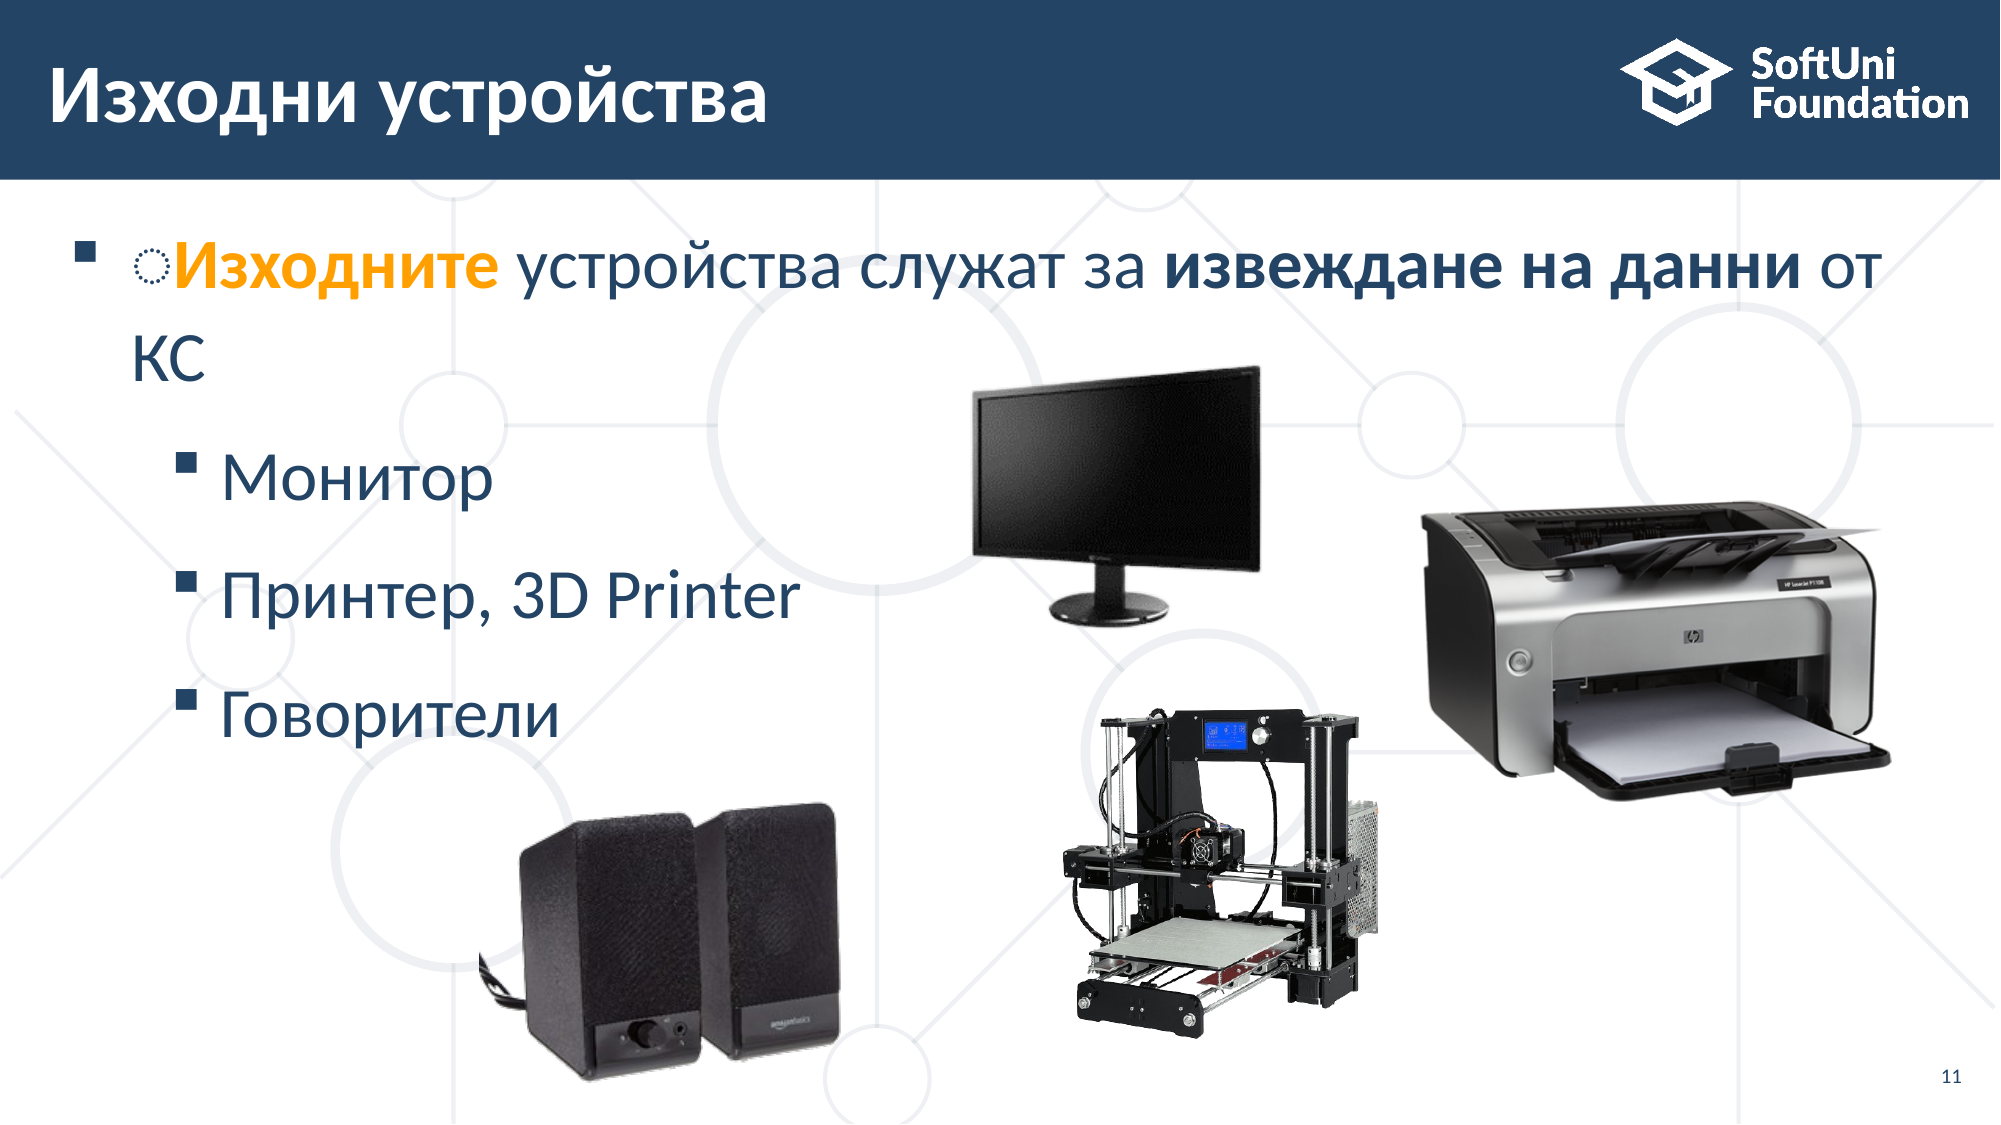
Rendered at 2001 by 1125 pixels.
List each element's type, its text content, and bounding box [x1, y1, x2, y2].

picture [916, 350, 1287, 635]
picture [1619, 38, 1968, 126]
picture [1043, 687, 1406, 1050]
slide_number 11 [1897, 1049, 1968, 1101]
list ͏Изходните устройства служат за извеждане на данни от КС Монитор Принтер, 3D Printer Говорители [31, 203, 1968, 1099]
picture [479, 760, 844, 1125]
title Изходни устройства [31, 16, 1591, 162]
picture [1413, 409, 1898, 893]
